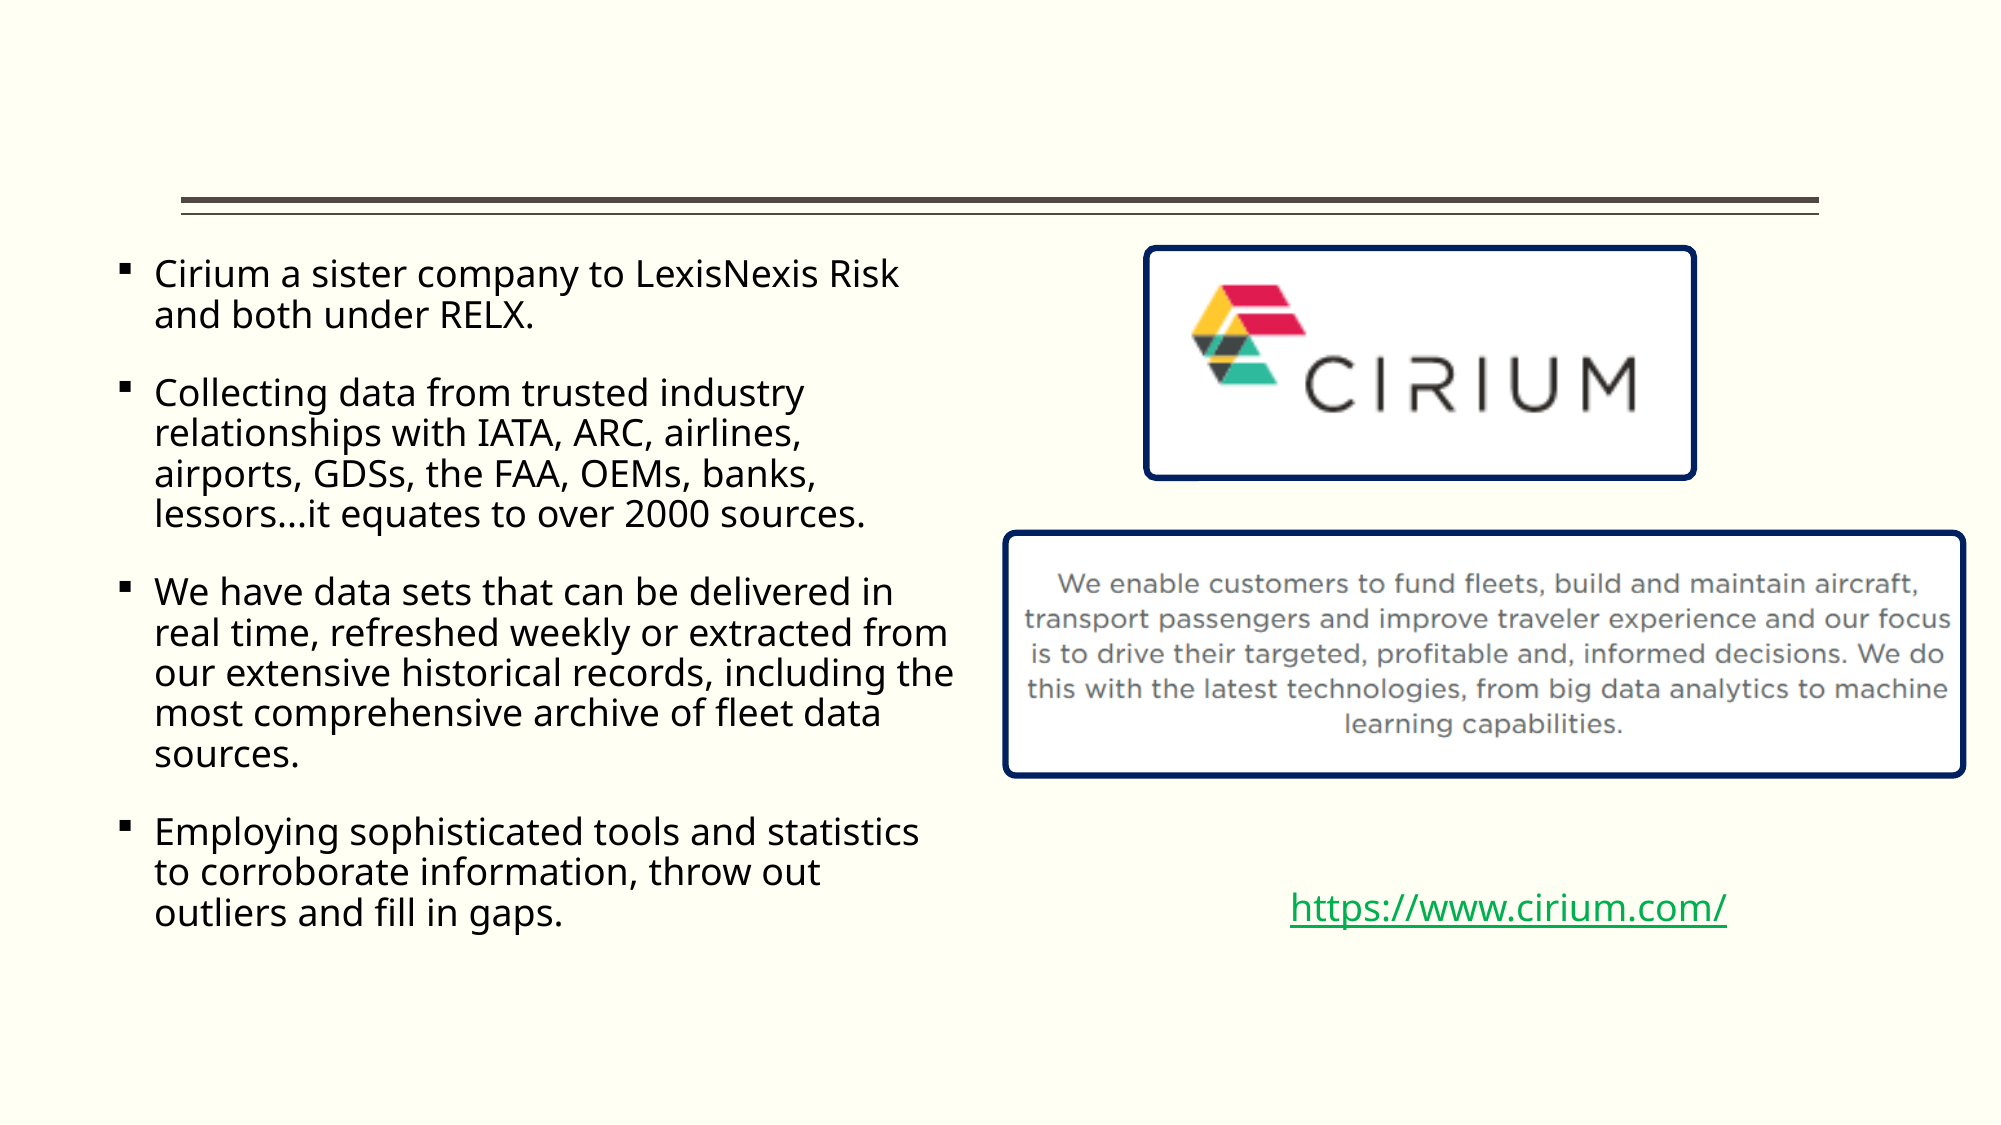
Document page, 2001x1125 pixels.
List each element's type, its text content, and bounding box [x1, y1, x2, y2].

picture [1146, 247, 1695, 478]
text_box https://www.cirium.com/ [1275, 876, 1743, 943]
picture [1005, 532, 1964, 776]
list Cirium a sister company to LexisNexis Risk and both under RELX. Collecting data from trusted industry relationships with IATA, ARC, airlines, airports, GDSs, the FAA, OEMs, banks, lessors...it equates to over 2000 sources. We have data sets that can be delivered in real time, refreshed weekly or extracted from our extensive historical records, including the most comprehensive archive of fleet data sources. Employing sophisticated tools and statistics to corroborate information, throw out outliers and fill in gaps. [116, 247, 959, 1008]
